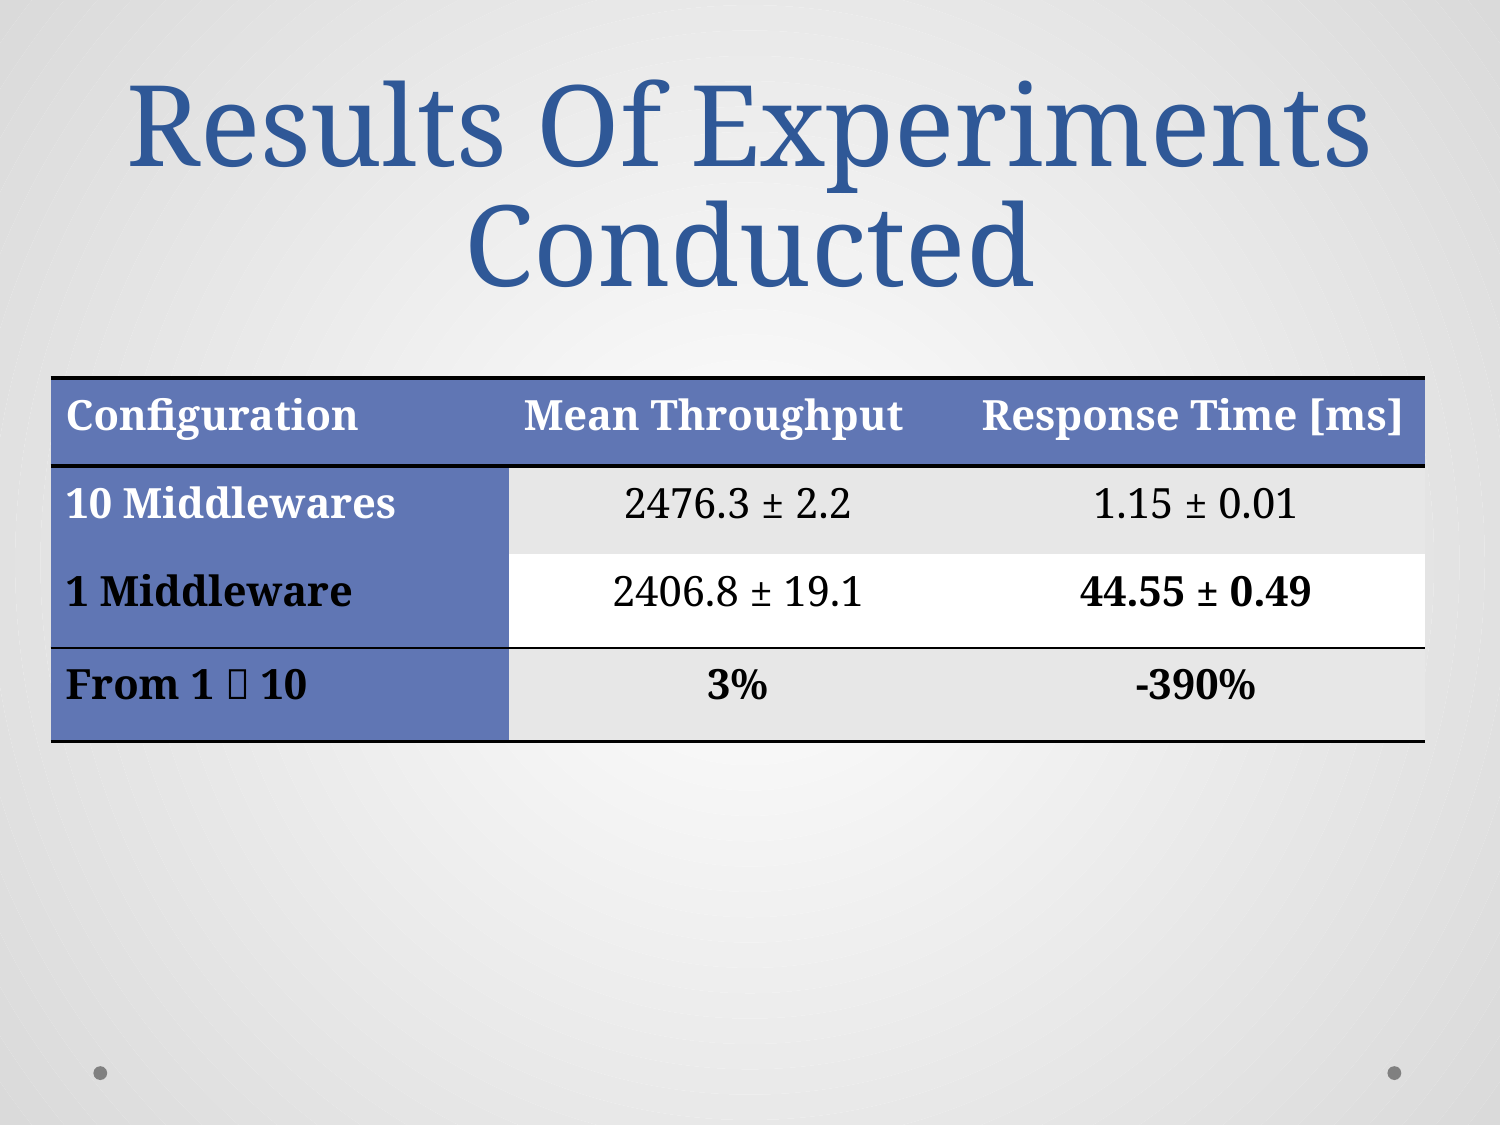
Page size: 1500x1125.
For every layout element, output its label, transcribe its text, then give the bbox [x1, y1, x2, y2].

table_cell 2476.3 ± 2.2 [509, 468, 967, 554]
table_header 3% [509, 649, 967, 740]
table_cell 1 Middleware [51, 554, 509, 647]
table_cell 1.15 ± 0.01 [967, 468, 1425, 554]
table_header Mean Throughput [509, 380, 967, 464]
table_cell 44.55 ± 0.49 [967, 554, 1425, 647]
title Results Of Experiments Conducted [75, 0, 1425, 317]
table_header Configuration [51, 380, 509, 464]
table_cell 10 Middlewares [51, 468, 509, 554]
table_header From 1  10 [51, 649, 509, 740]
table_cell 2406.8 ± 19.1 [509, 554, 967, 647]
table_header -390% [967, 649, 1425, 740]
table_header Response Time [ms] [967, 380, 1425, 464]
